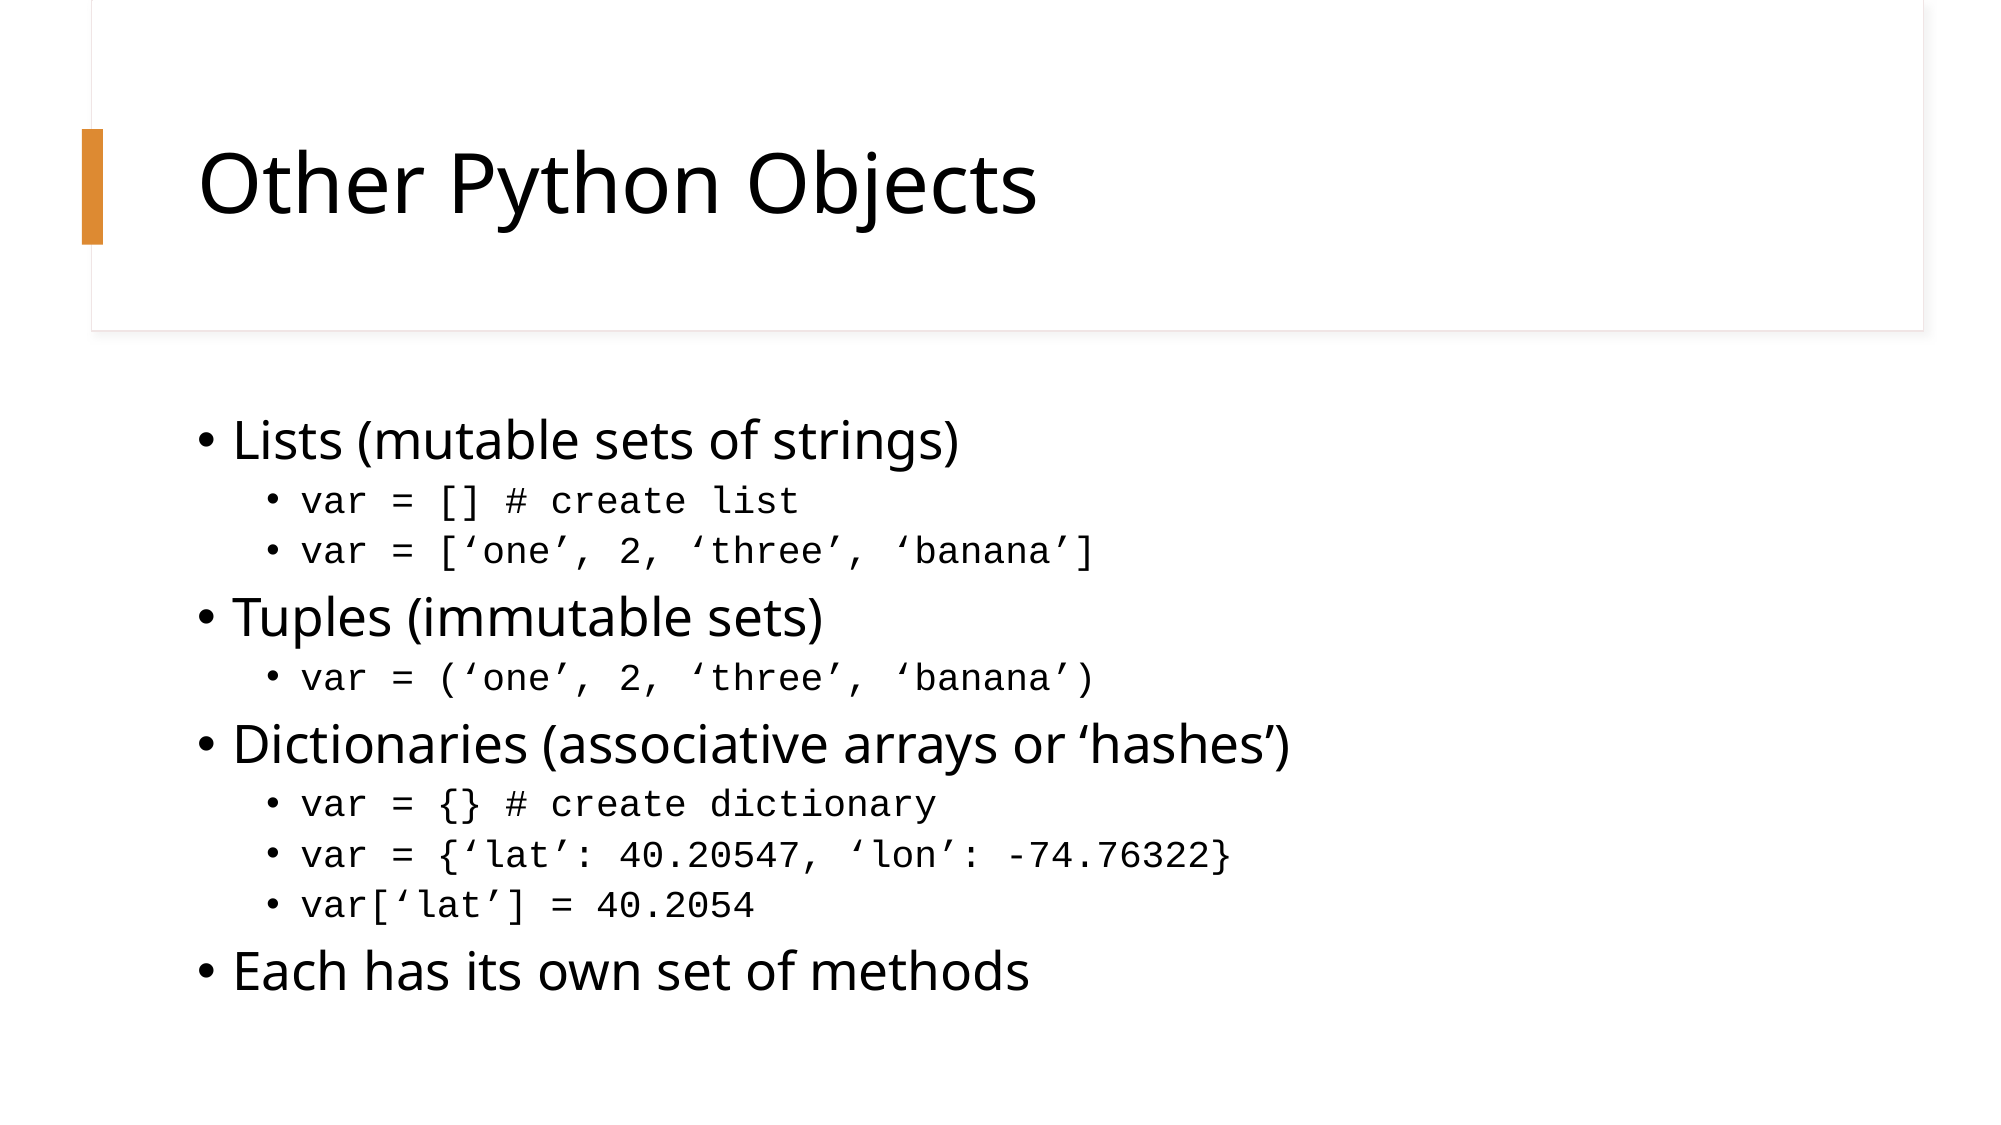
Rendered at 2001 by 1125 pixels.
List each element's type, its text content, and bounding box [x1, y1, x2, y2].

list Lists (mutable sets of strings) var = [] # create list var = [‘one’, 2, ‘three’, ‘banana’] Tuples (immutable sets) var = (‘one’, 2, ‘three’, ‘banana’) Dictionaries (associative arrays or ‘hashes’) var = {} # create dictionary var = {‘lat’: 40.20547, ‘lon’: -74.76322} var[‘lat’] = 40.2054 Each has its own set of methods [183, 406, 1851, 1013]
title Other Python Objects [183, 90, 1851, 284]
